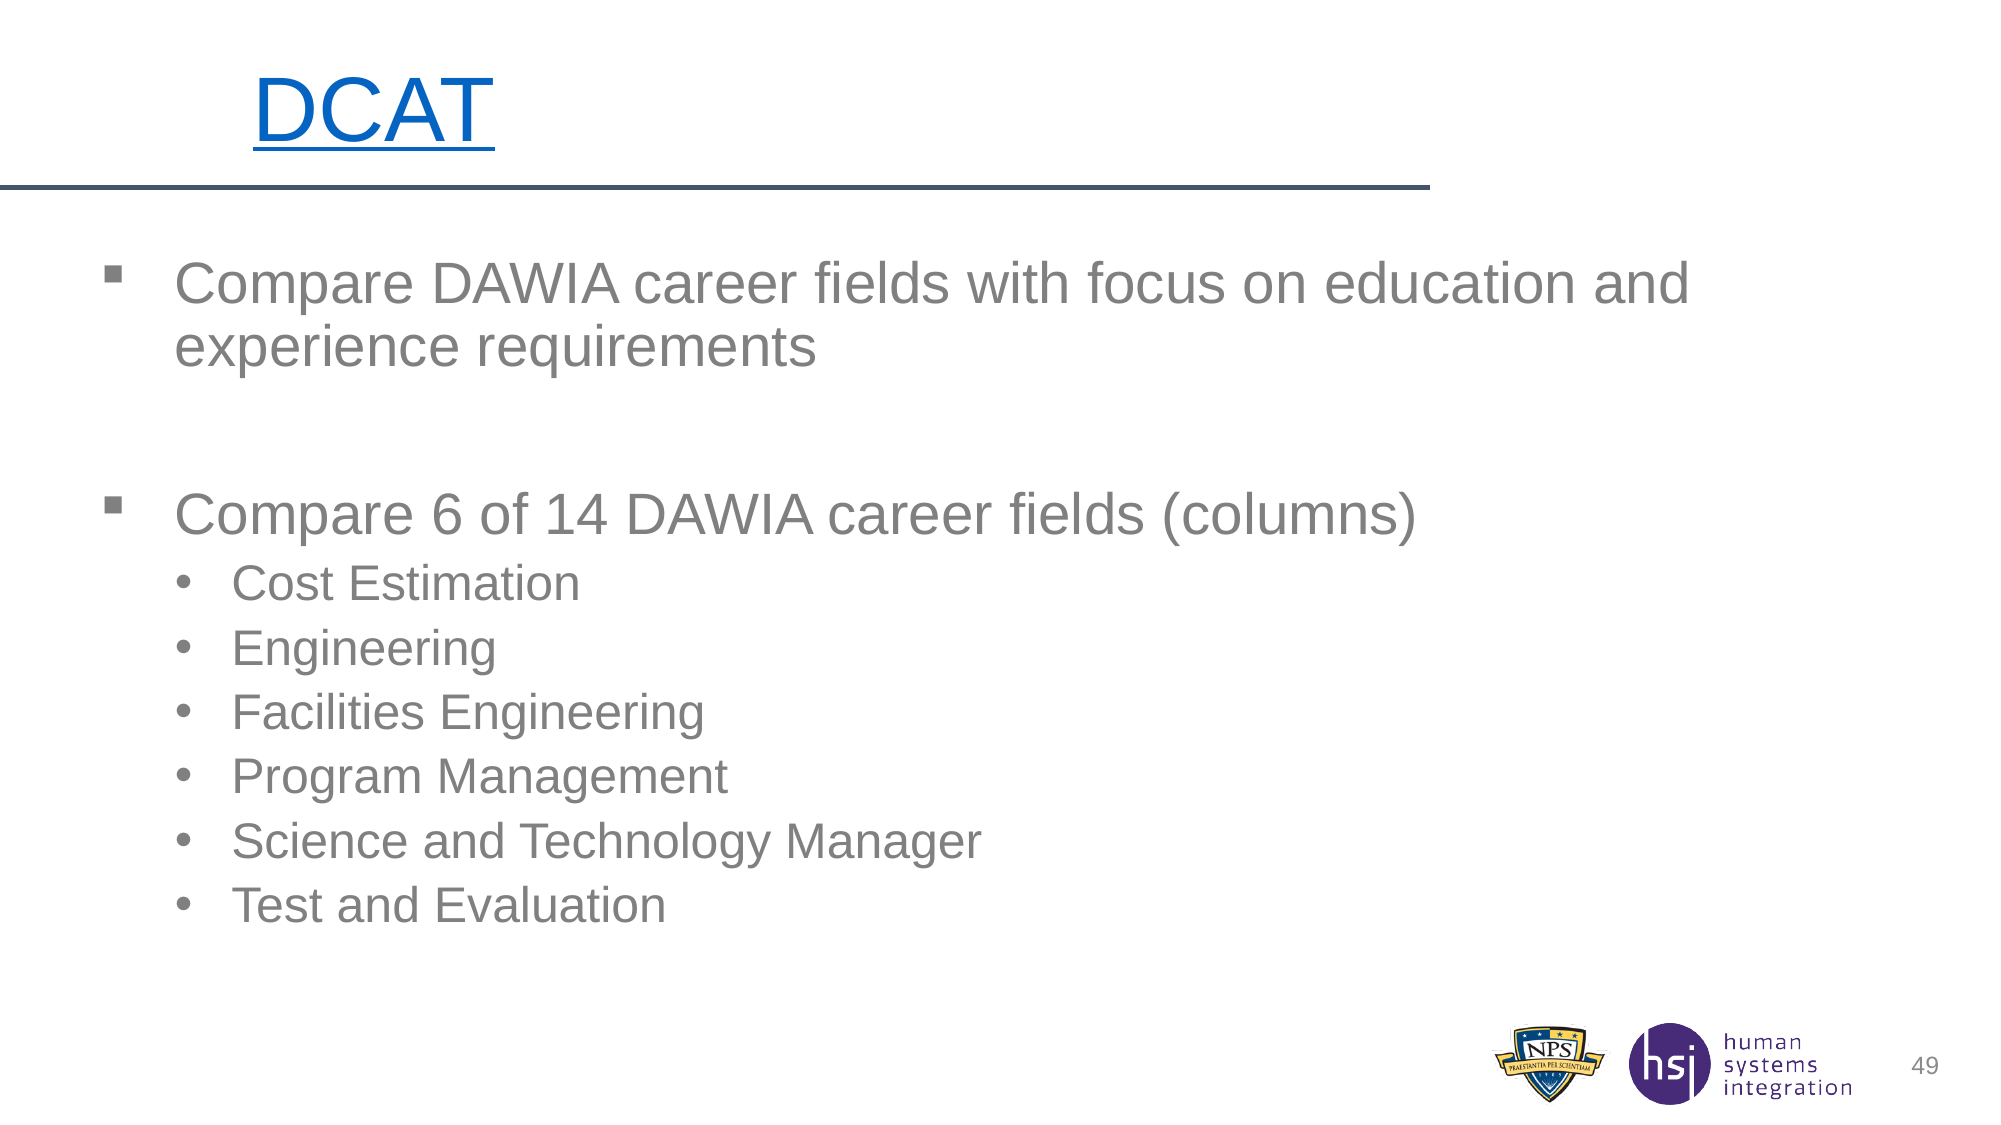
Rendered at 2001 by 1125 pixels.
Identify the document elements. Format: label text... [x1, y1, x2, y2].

picture [1488, 1023, 1611, 1106]
slide_number 49 [1885, 1034, 1955, 1095]
picture [1629, 1023, 1851, 1105]
title DCAT [237, 39, 1531, 184]
list Compare DAWIA career fields with focus on education and experience requirements Compare 6 of 14 DAWIA career fields (columns) Cost Estimation Engineering Facilities Engineering Program Management Science and Technology Manager Test and Evaluation [84, 246, 1847, 1014]
